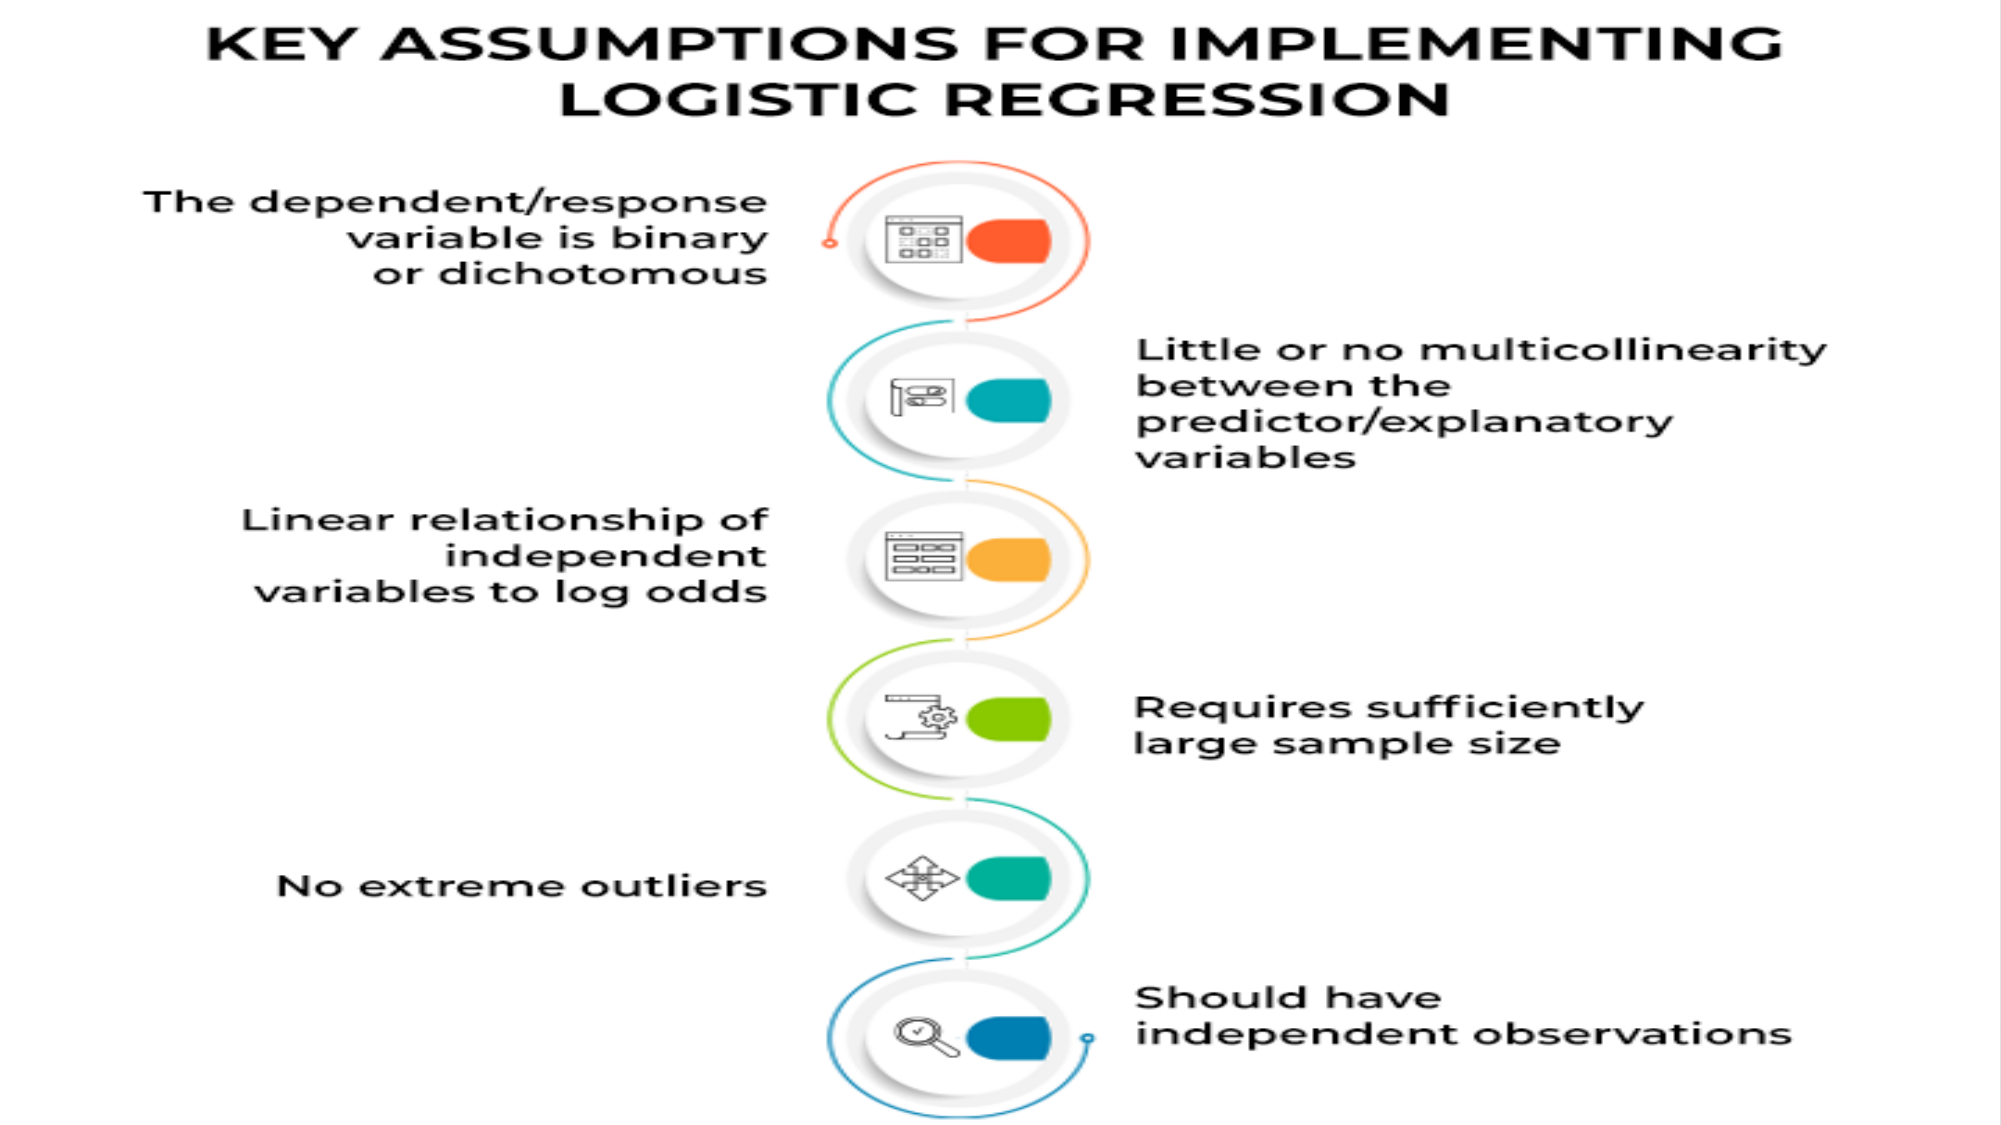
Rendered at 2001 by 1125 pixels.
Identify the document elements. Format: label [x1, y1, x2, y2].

list [0, 0, 2000, 1125]
